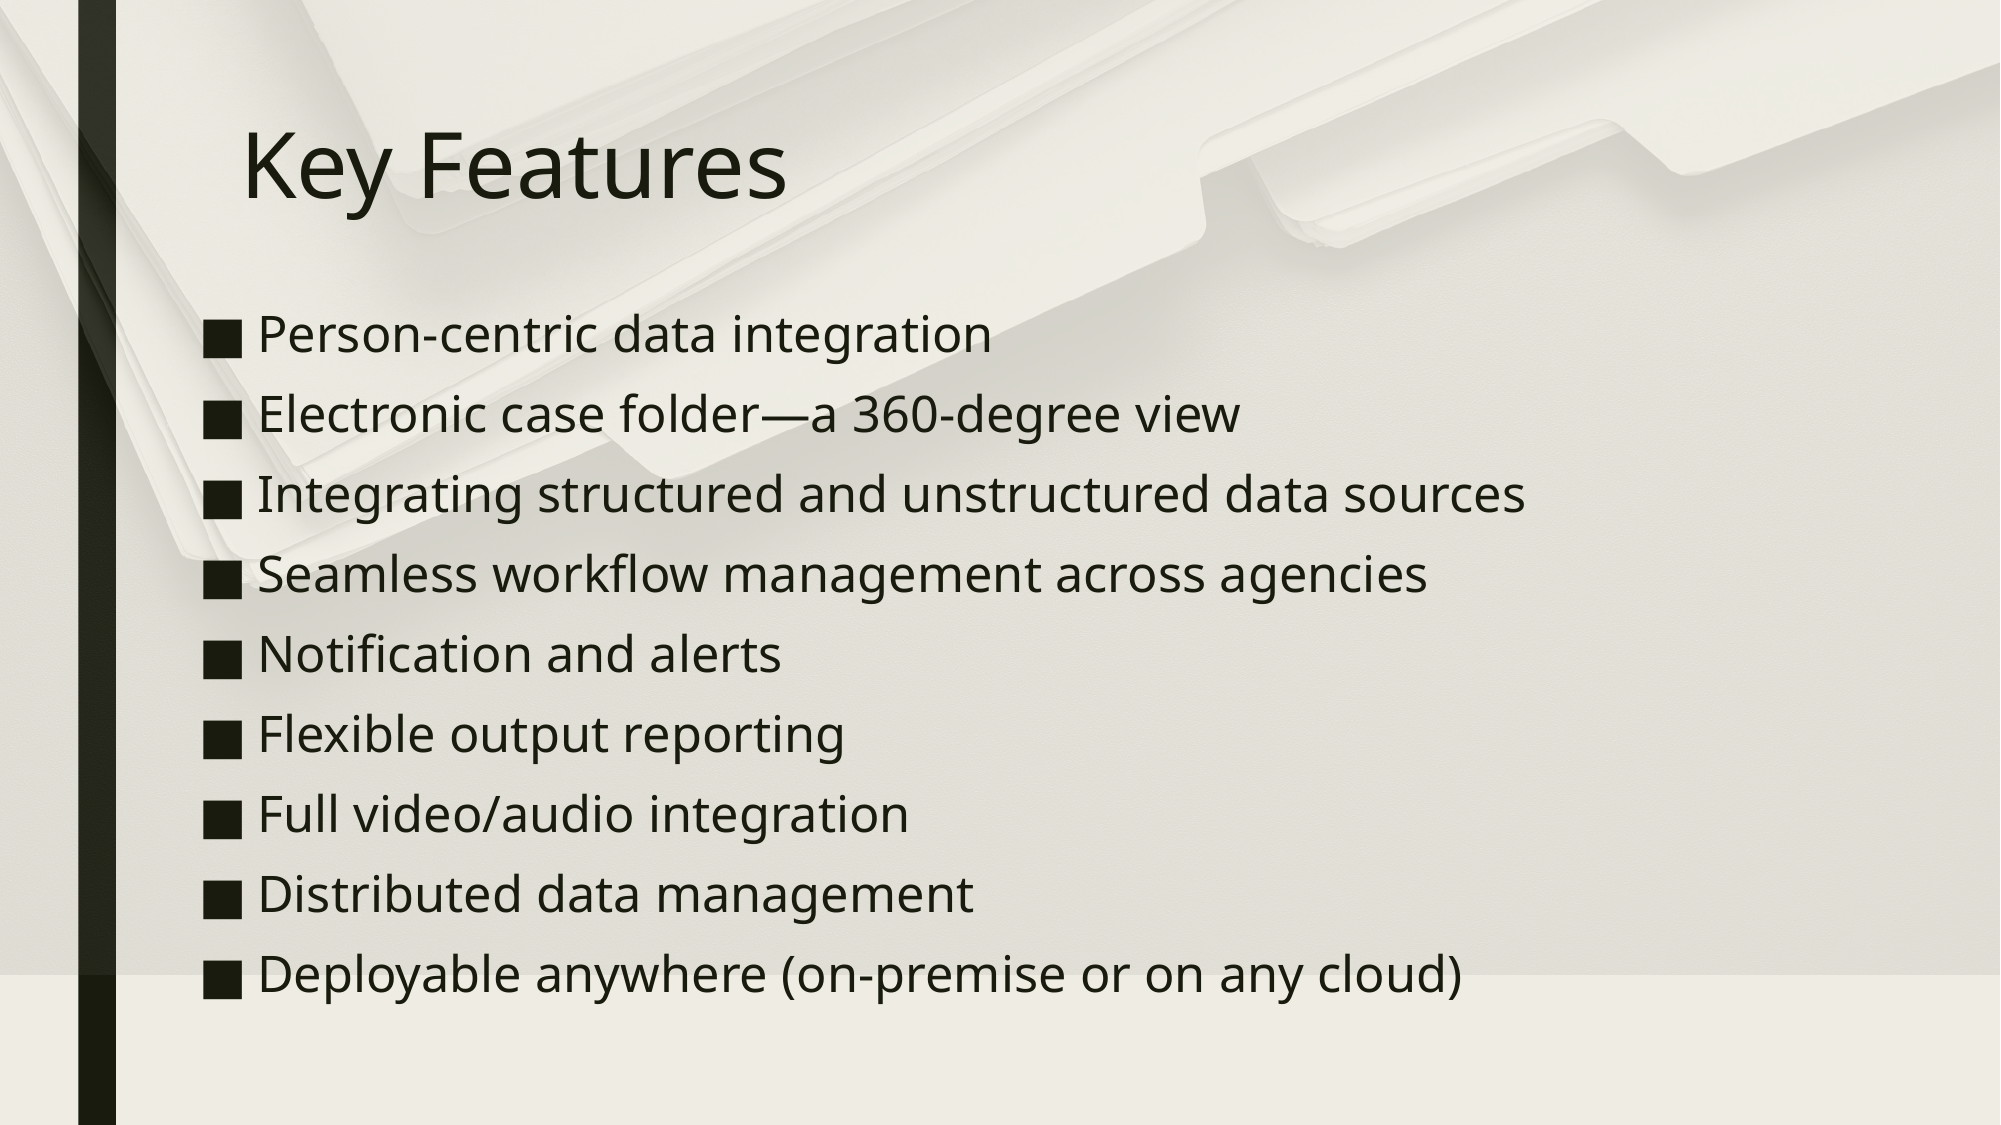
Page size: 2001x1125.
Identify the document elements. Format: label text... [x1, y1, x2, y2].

list Person-centric data integration Electronic case folder—a 360-degree view Integrating structured and unstructured data sources Seamless workflow management across agencies Notification and alerts Flexible output reporting Full video/audio integration Distributed data management Deployable anywhere (on-premise or on any cloud) [183, 975, 1863, 1014]
picture [0, 0, 2000, 975]
